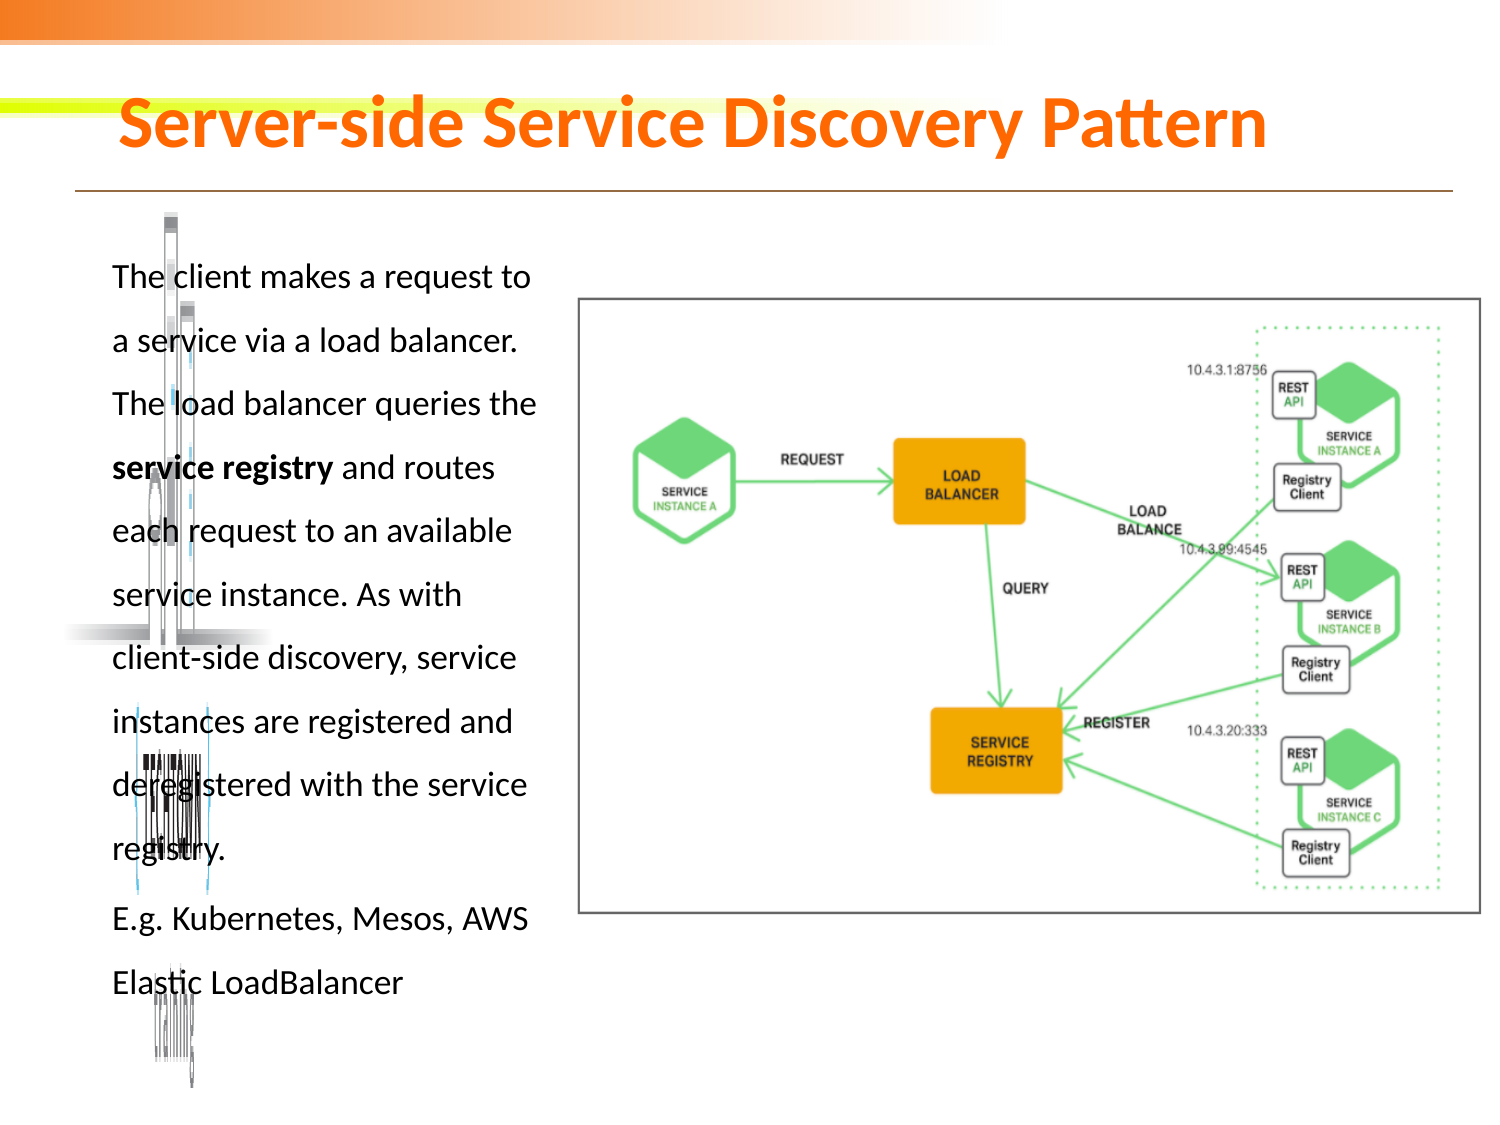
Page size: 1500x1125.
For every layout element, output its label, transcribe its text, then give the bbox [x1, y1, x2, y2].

title Server-side Service Discovery Pattern [103, 59, 1413, 188]
list The client makes a request to a service via a load balancer. The load balancer queries the service registry and routes each request to an available service instance. As with client‑side discovery, service instances are registered and deregistered with the service registry. E.g. Kubernetes, Mesos, AWS Elastic LoadBalancer [97, 224, 569, 1025]
picture [0, 0, 1500, 1125]
